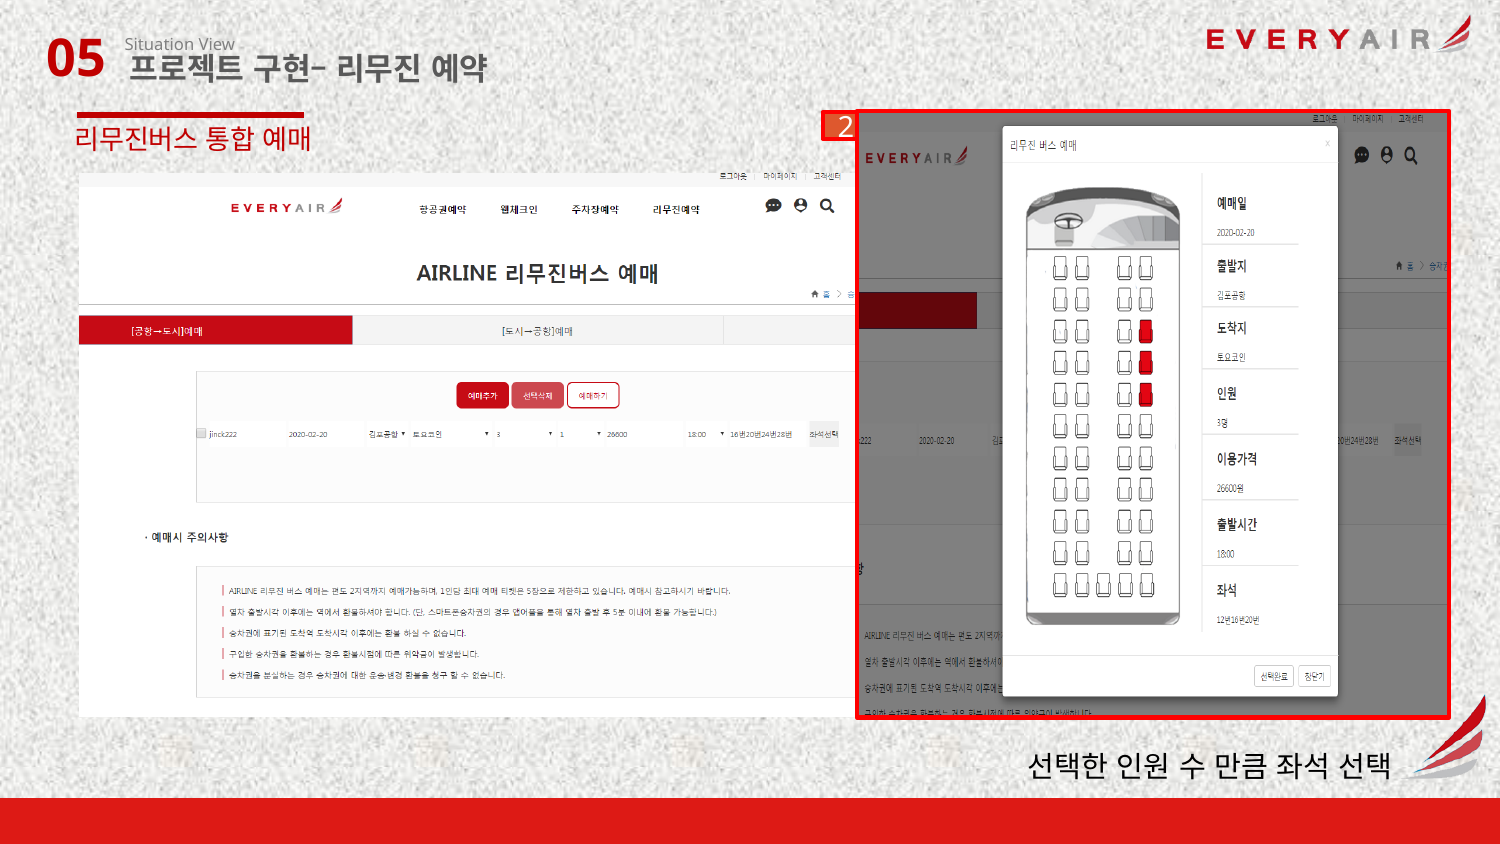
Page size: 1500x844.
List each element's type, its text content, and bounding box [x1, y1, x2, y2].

text_box [0, 798, 1500, 844]
text_box 선택한 인원 수 만큼 좌석 선택 [1012, 740, 1408, 791]
text_box 05 [17, 16, 136, 95]
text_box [822, 110, 1450, 718]
picture [0, 0, 1500, 798]
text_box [64, 114, 323, 163]
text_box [100, 26, 519, 96]
